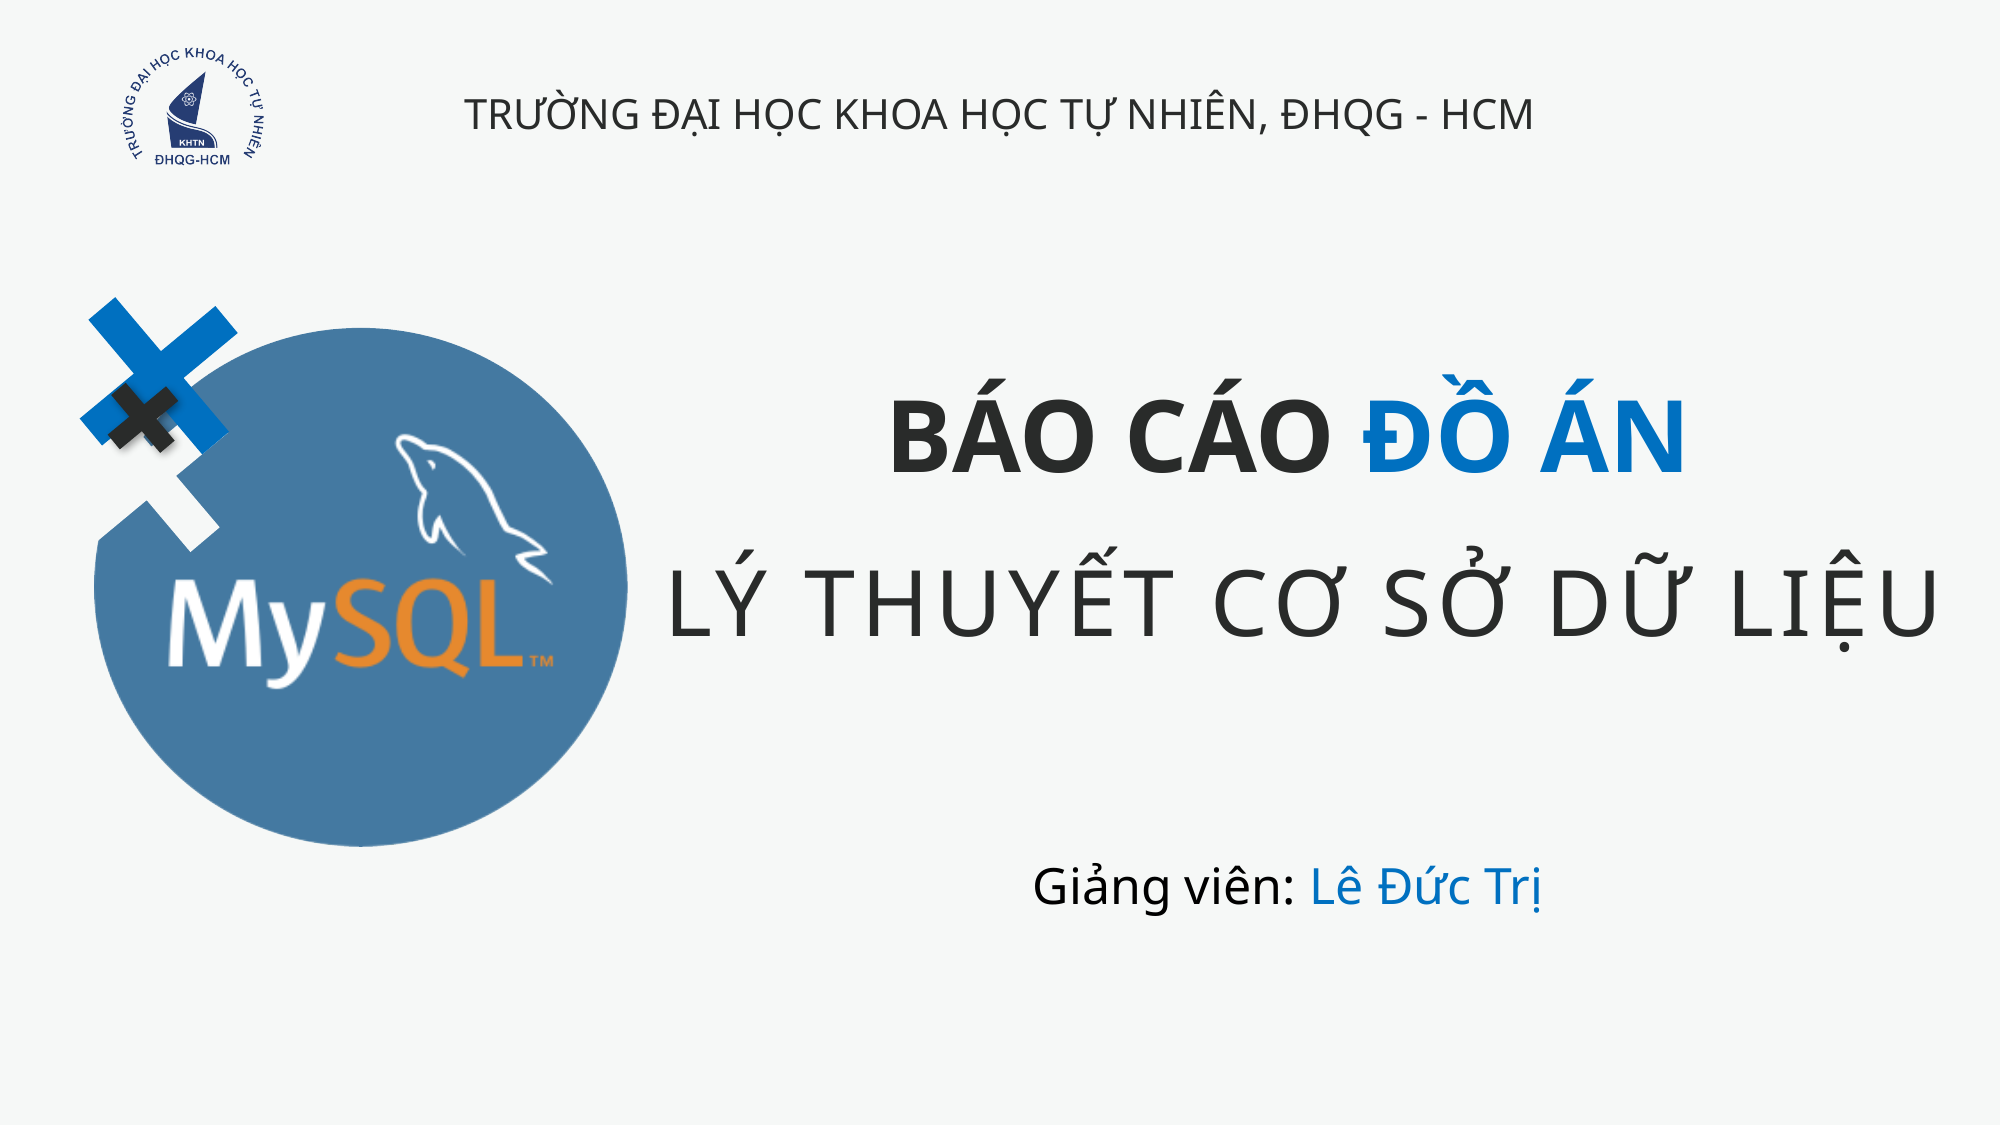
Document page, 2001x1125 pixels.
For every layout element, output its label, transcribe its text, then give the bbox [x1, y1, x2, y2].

text_box Giảng viên: Lê Đức Trị [1018, 846, 1559, 922]
text_box [106, 381, 180, 455]
picture [93, 15, 290, 212]
text_box [78, 295, 240, 456]
text_box LÝ THUYẾT CƠ SỞ DỮ LIỆU [608, 537, 2000, 663]
text_box [92, 326, 624, 848]
text_box [68, 418, 222, 554]
text_box TRƯỜNG ĐẠI HỌC KHOA HỌC TỰ NHIÊN, ĐHQG - HCM [449, 81, 1551, 146]
text_box BÁO CÁO ĐỒ ÁN [870, 365, 1706, 500]
